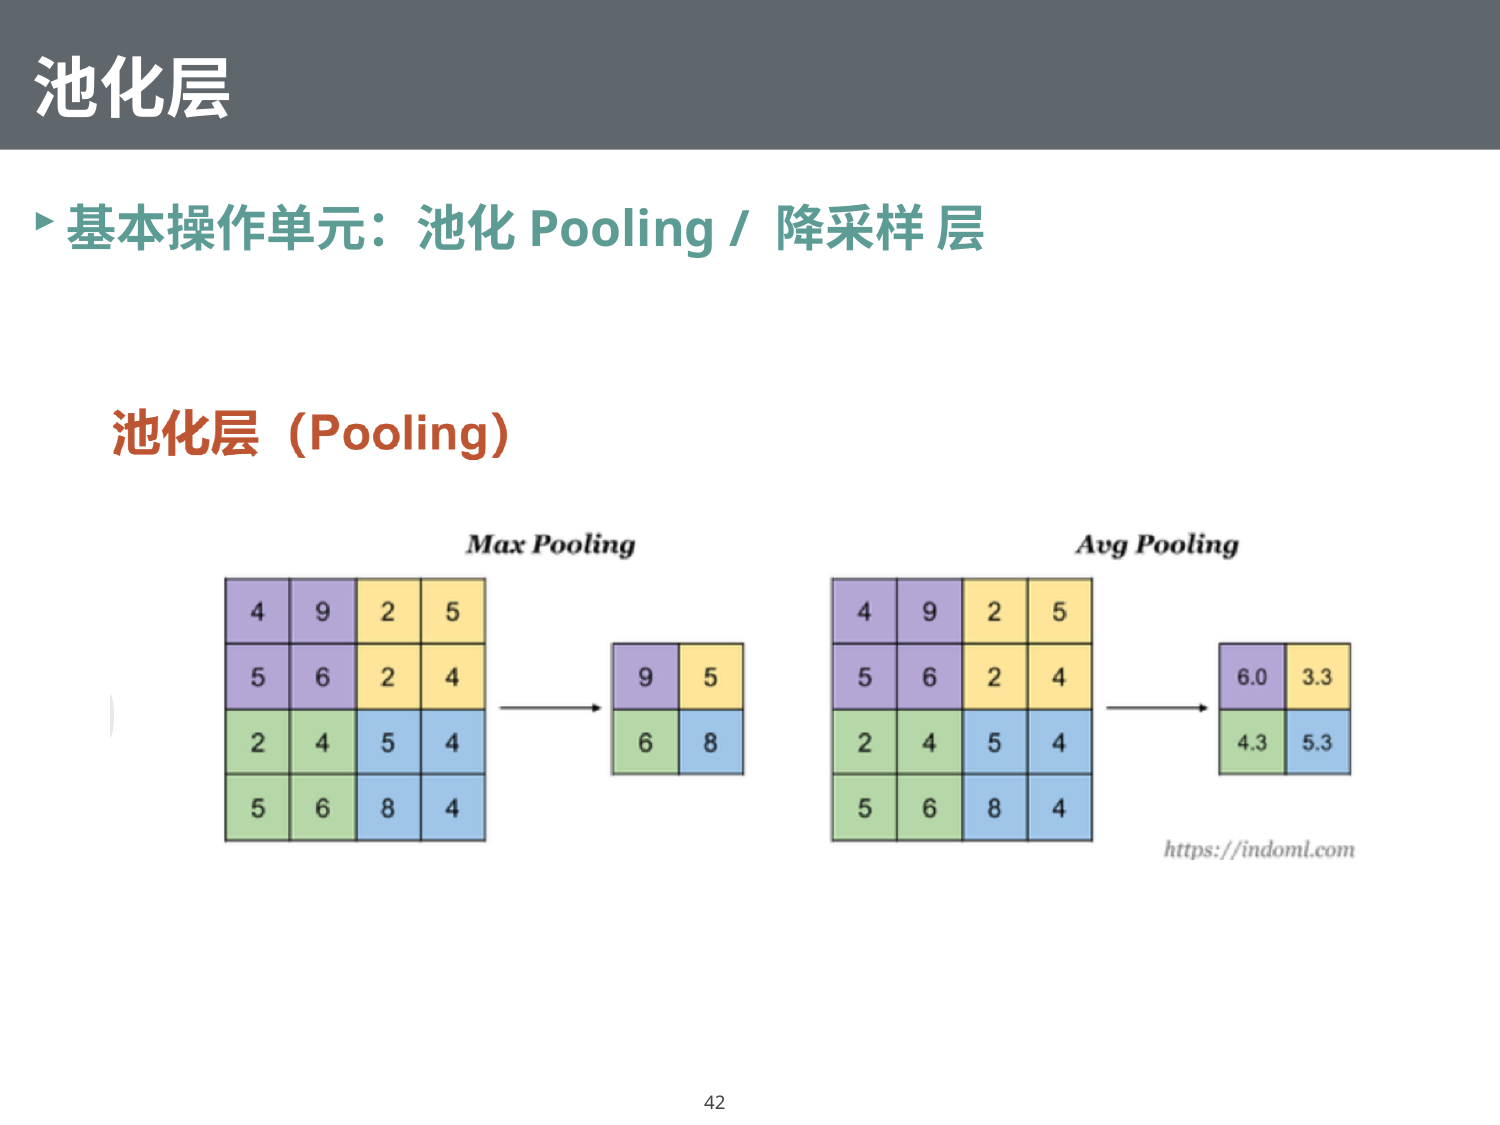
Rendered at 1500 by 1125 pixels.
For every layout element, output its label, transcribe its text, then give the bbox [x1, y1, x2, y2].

picture [110, 374, 1390, 892]
list 基本操作单元：池化Pooling / 降采样 层 [17, 173, 1483, 1084]
title 池化层 [17, 16, 1483, 134]
